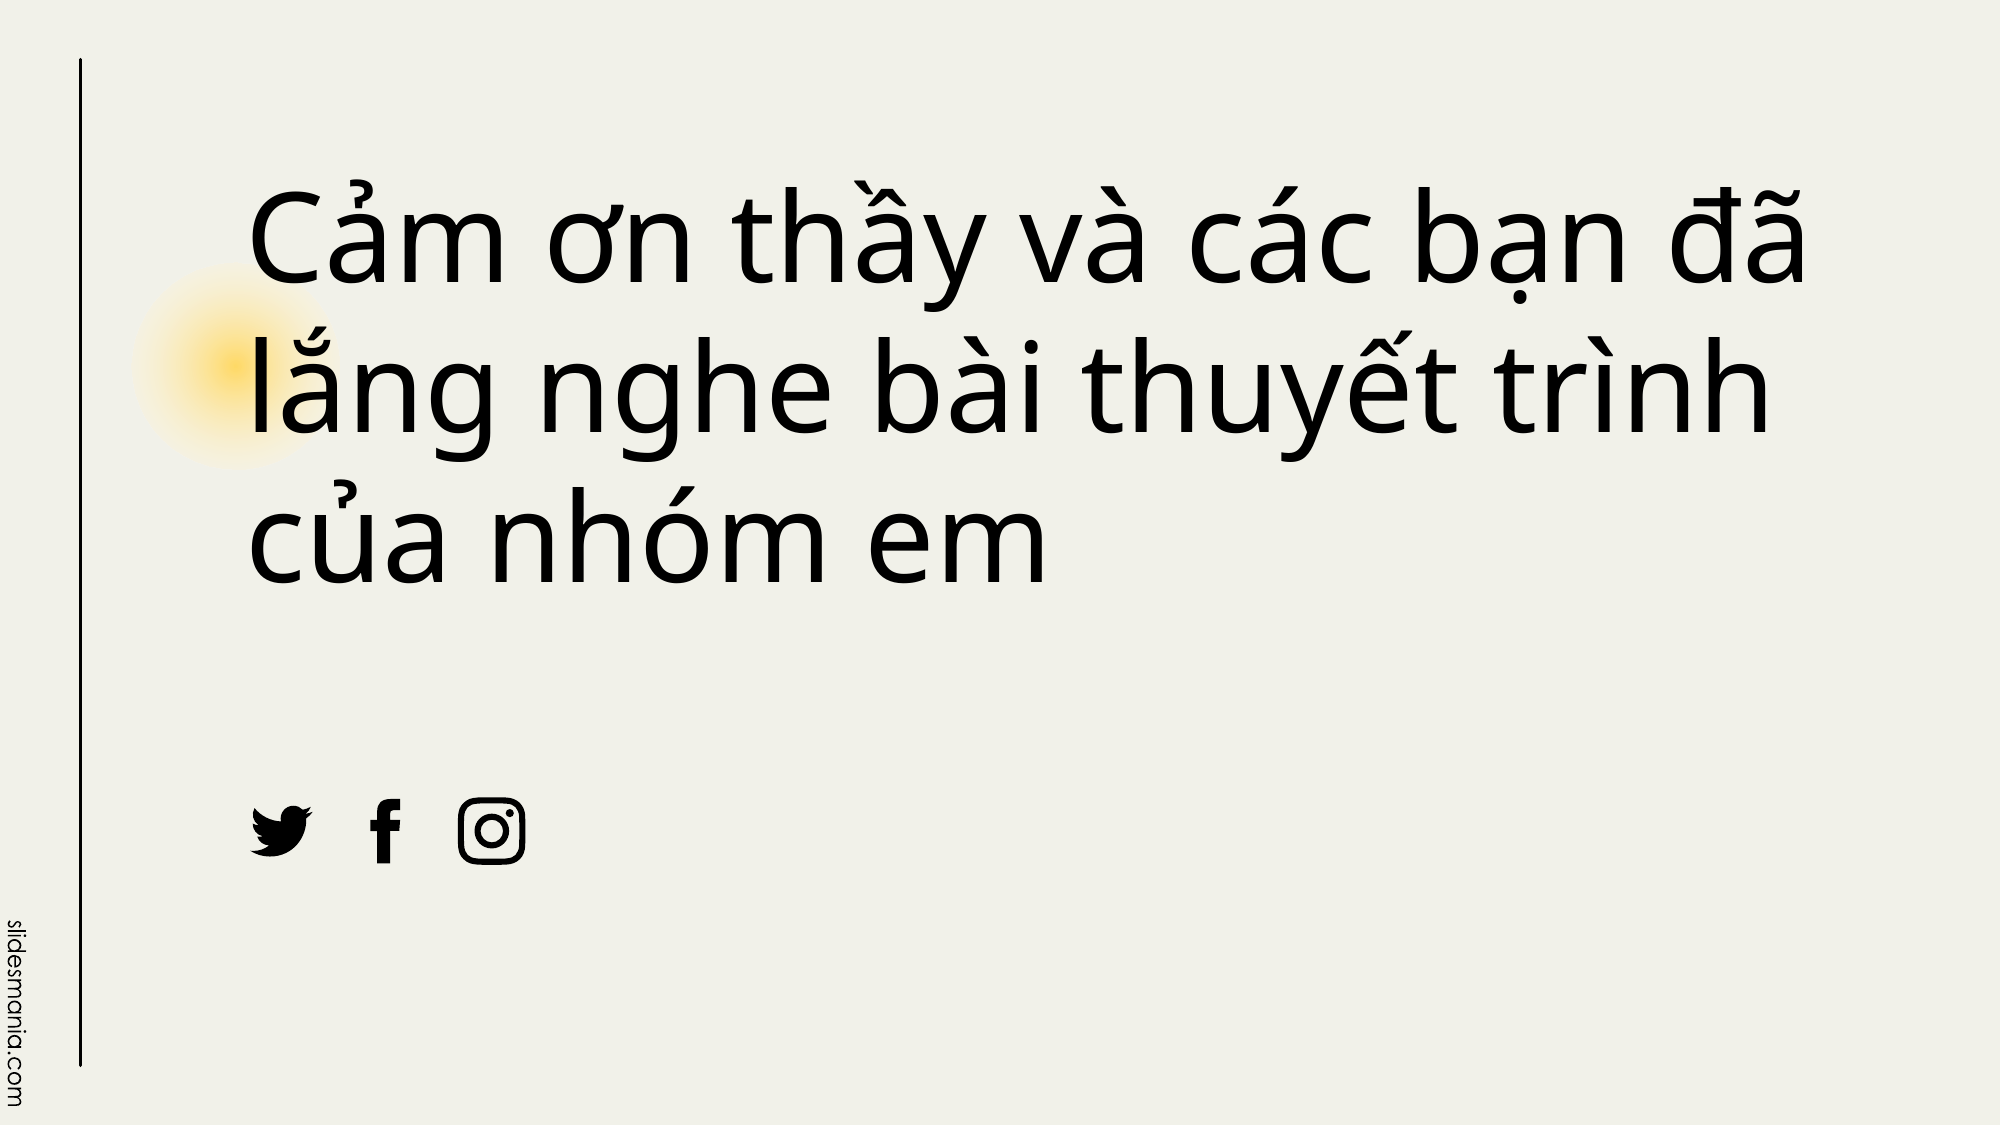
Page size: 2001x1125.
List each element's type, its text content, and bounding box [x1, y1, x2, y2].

text_box [131, 262, 323, 470]
text_box [370, 798, 401, 864]
text_box [250, 805, 313, 857]
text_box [457, 797, 526, 866]
title Cảm ơn thầy và các bạn đã lắng nghe bài thuyết trình của nhóm em [225, 309, 1878, 457]
